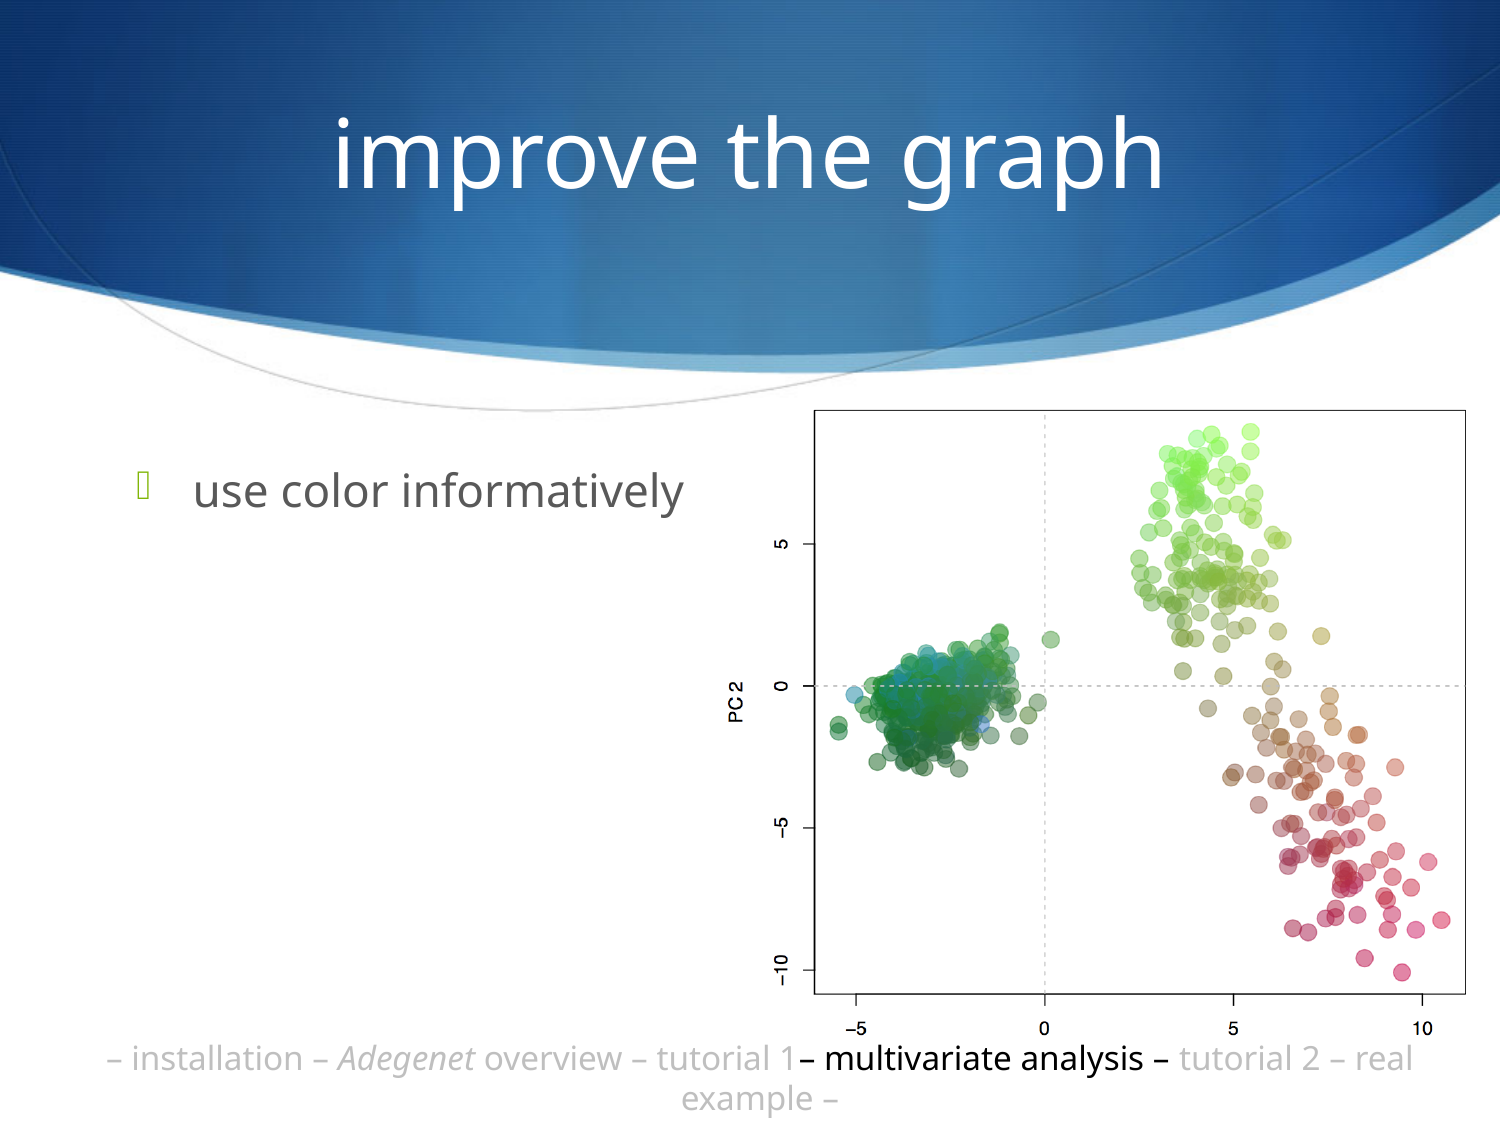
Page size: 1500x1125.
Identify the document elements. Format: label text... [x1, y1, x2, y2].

title improve the graph [75, 56, 1425, 245]
picture [0, 0, 1500, 1125]
text_box – installation – Adegenet overview – tutorial 1– multivariate analysis – tutorial 2 – real example – [20, 1029, 1500, 1108]
list use color informatively [121, 454, 654, 991]
